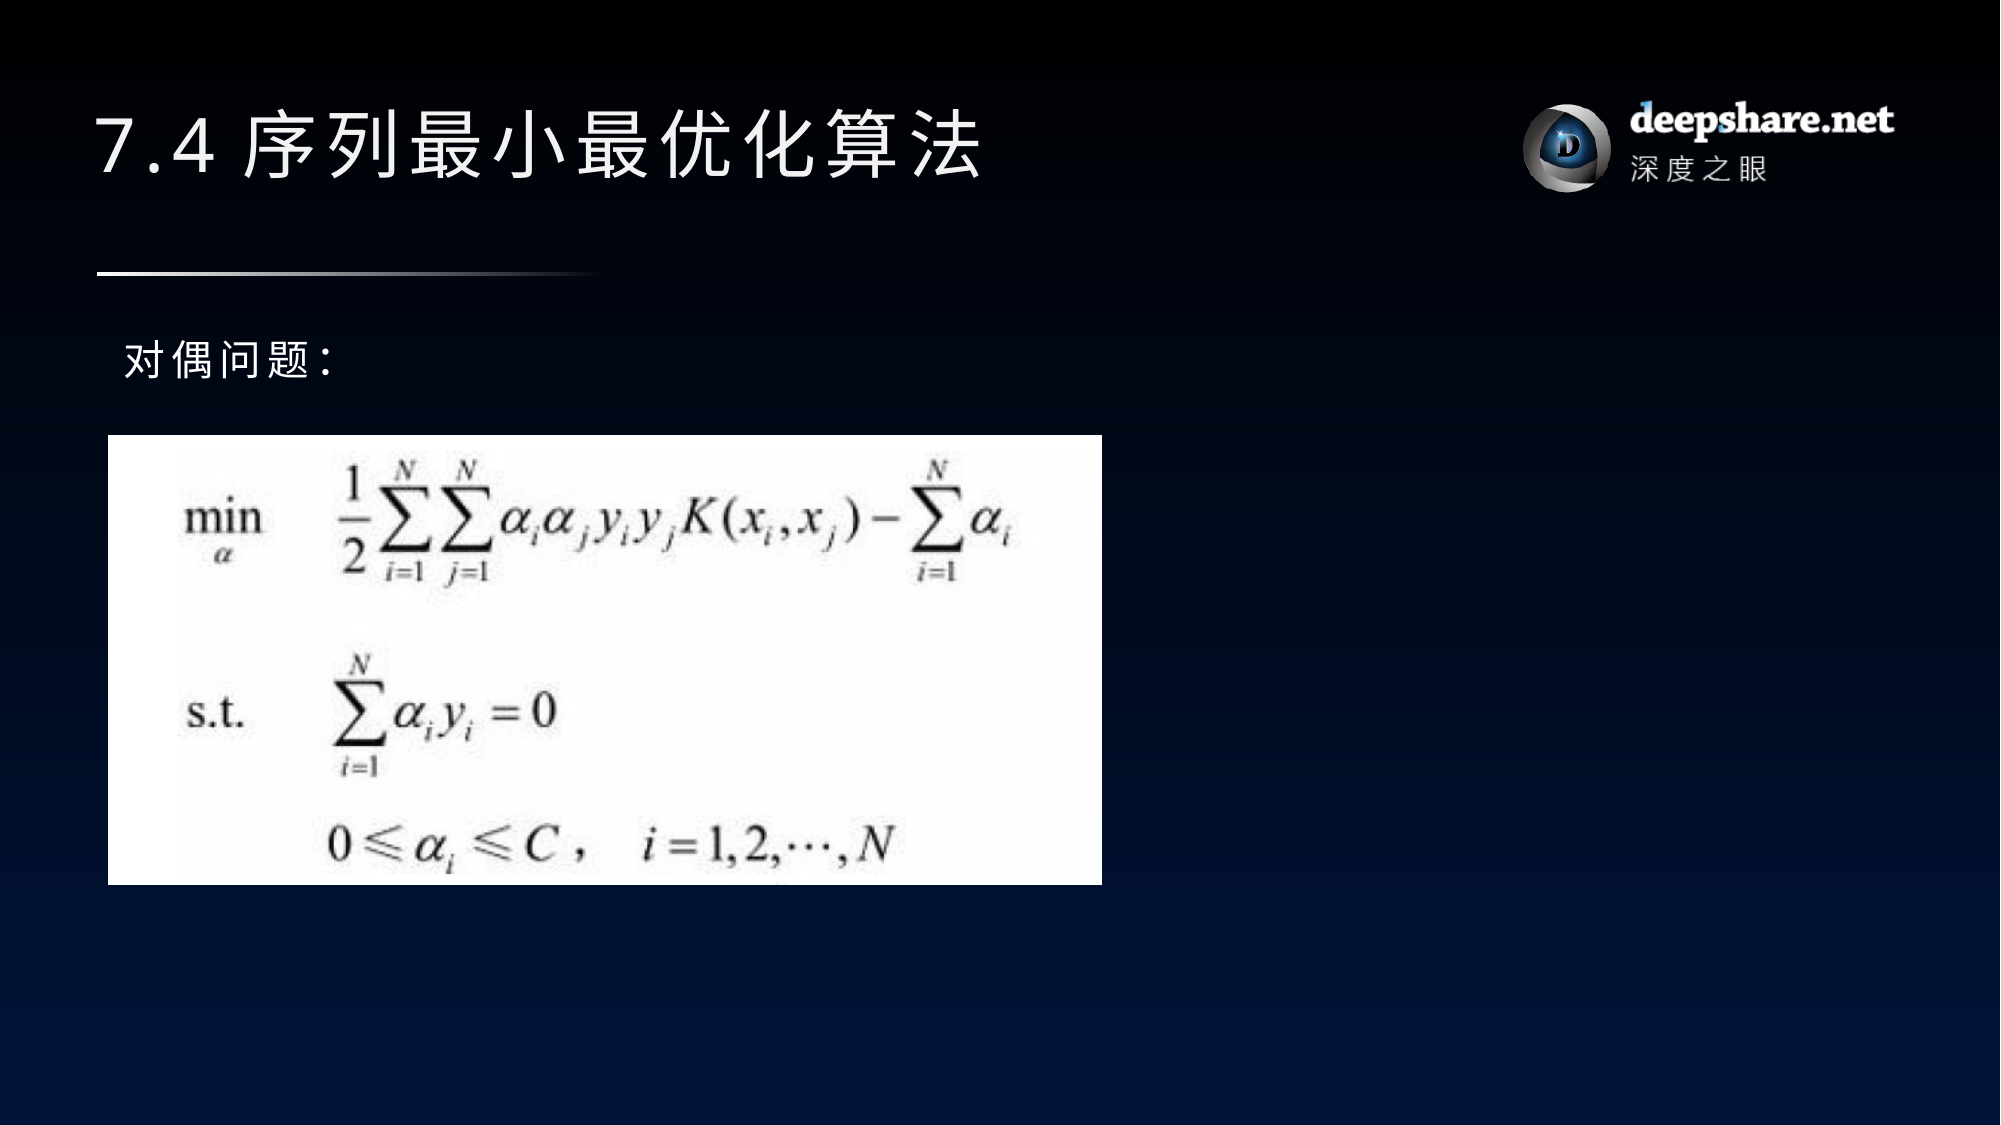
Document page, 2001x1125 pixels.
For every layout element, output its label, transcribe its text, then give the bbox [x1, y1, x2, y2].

list 对偶问题： [108, 316, 899, 386]
title 7.4序列最小最优化算法 [78, 100, 1647, 198]
picture [1517, 44, 1903, 225]
picture [108, 435, 1102, 885]
